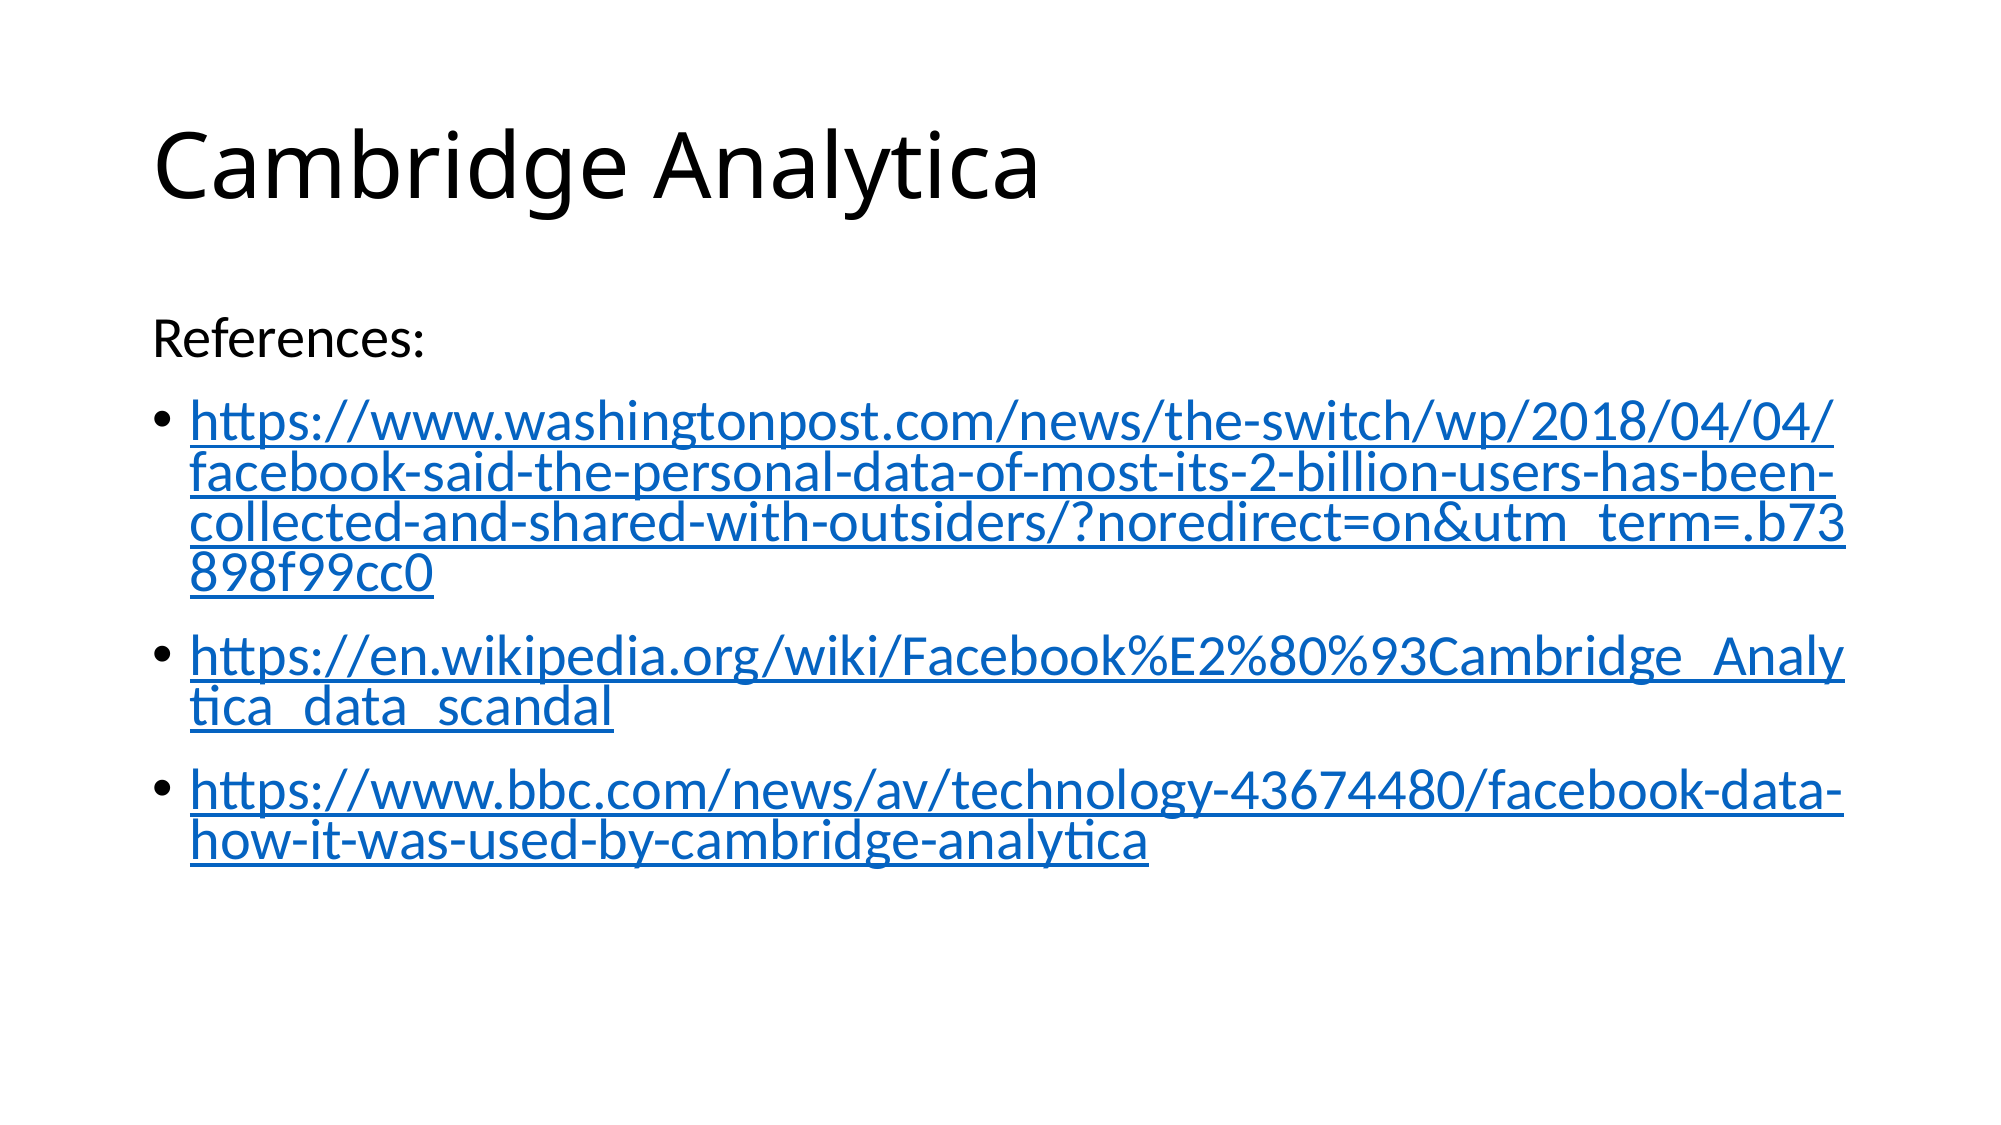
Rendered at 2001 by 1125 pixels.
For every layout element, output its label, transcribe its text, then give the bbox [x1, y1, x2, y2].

list References: https://www.washingtonpost.com/news/the-switch/wp/2018/04/04/facebook-said-the-personal-data-of-most-its-2-billion-users-has-been-collected-and-shared-with-outsiders/?noredirect=on&utm_term=.b73898f99cc0 https://en.wikipedia.org/wiki/Facebook%E2%80%93Cambridge_Analytica_data_scandal https://www.bbc.com/news/av/technology-43674480/facebook-data-how-it-was-used-by-cambridge-analytica [137, 299, 1863, 1014]
title Cambridge Analytica [137, 59, 1863, 278]
